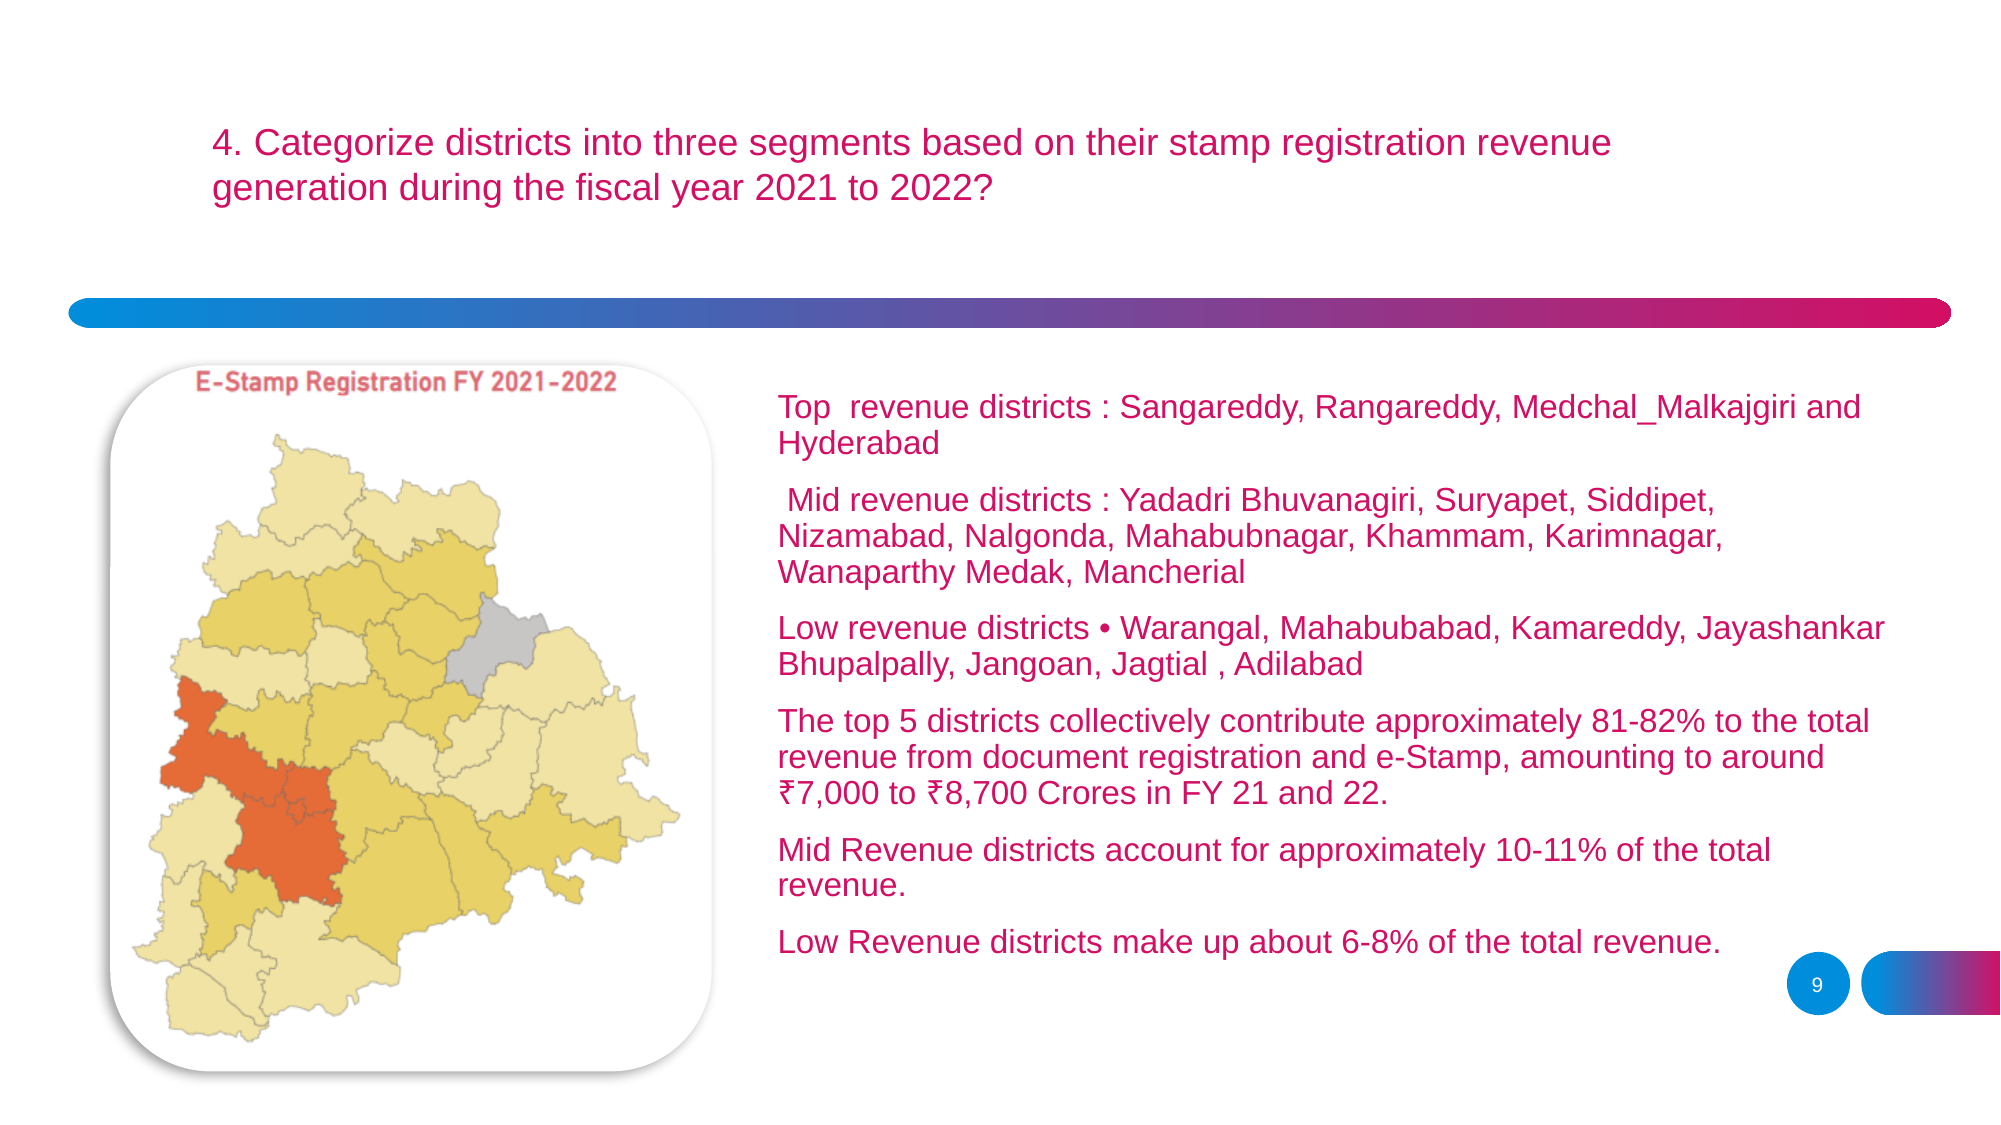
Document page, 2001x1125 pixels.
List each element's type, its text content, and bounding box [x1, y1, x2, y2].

picture [110, 365, 712, 1072]
text_box 4. Categorize districts into three segments based on their stamp registration revenue generation during the fiscal year 2021 to 2022? [197, 110, 1773, 261]
text_box Top revenue districts : Sangareddy, Rangareddy, Medchal_Malkajgiri and Hyderabad Mid revenue districts : Yadadri Bhuvanagiri, Suryapet, Siddipet, Nizamabad, Nalgonda, Mahabubnagar, Khammam, Karimnagar, Wanaparthy Medak, Mancherial Low revenue districts • Warangal, Mahabubabad, Kamareddy, Jayashankar Bhupalpally, Jangoan, Jagtial , Adilabad The top 5 districts collectively contribute approximately 81-82% to the total revenue from document registration and e-Stamp, amounting to around ₹7,000 to ₹8,700 Crores in FY 21 and 22. Mid Revenue districts account for approximately 10-11% of the total revenue. Low Revenue districts make up about 6-8% of the total revenue. [762, 382, 1915, 1014]
